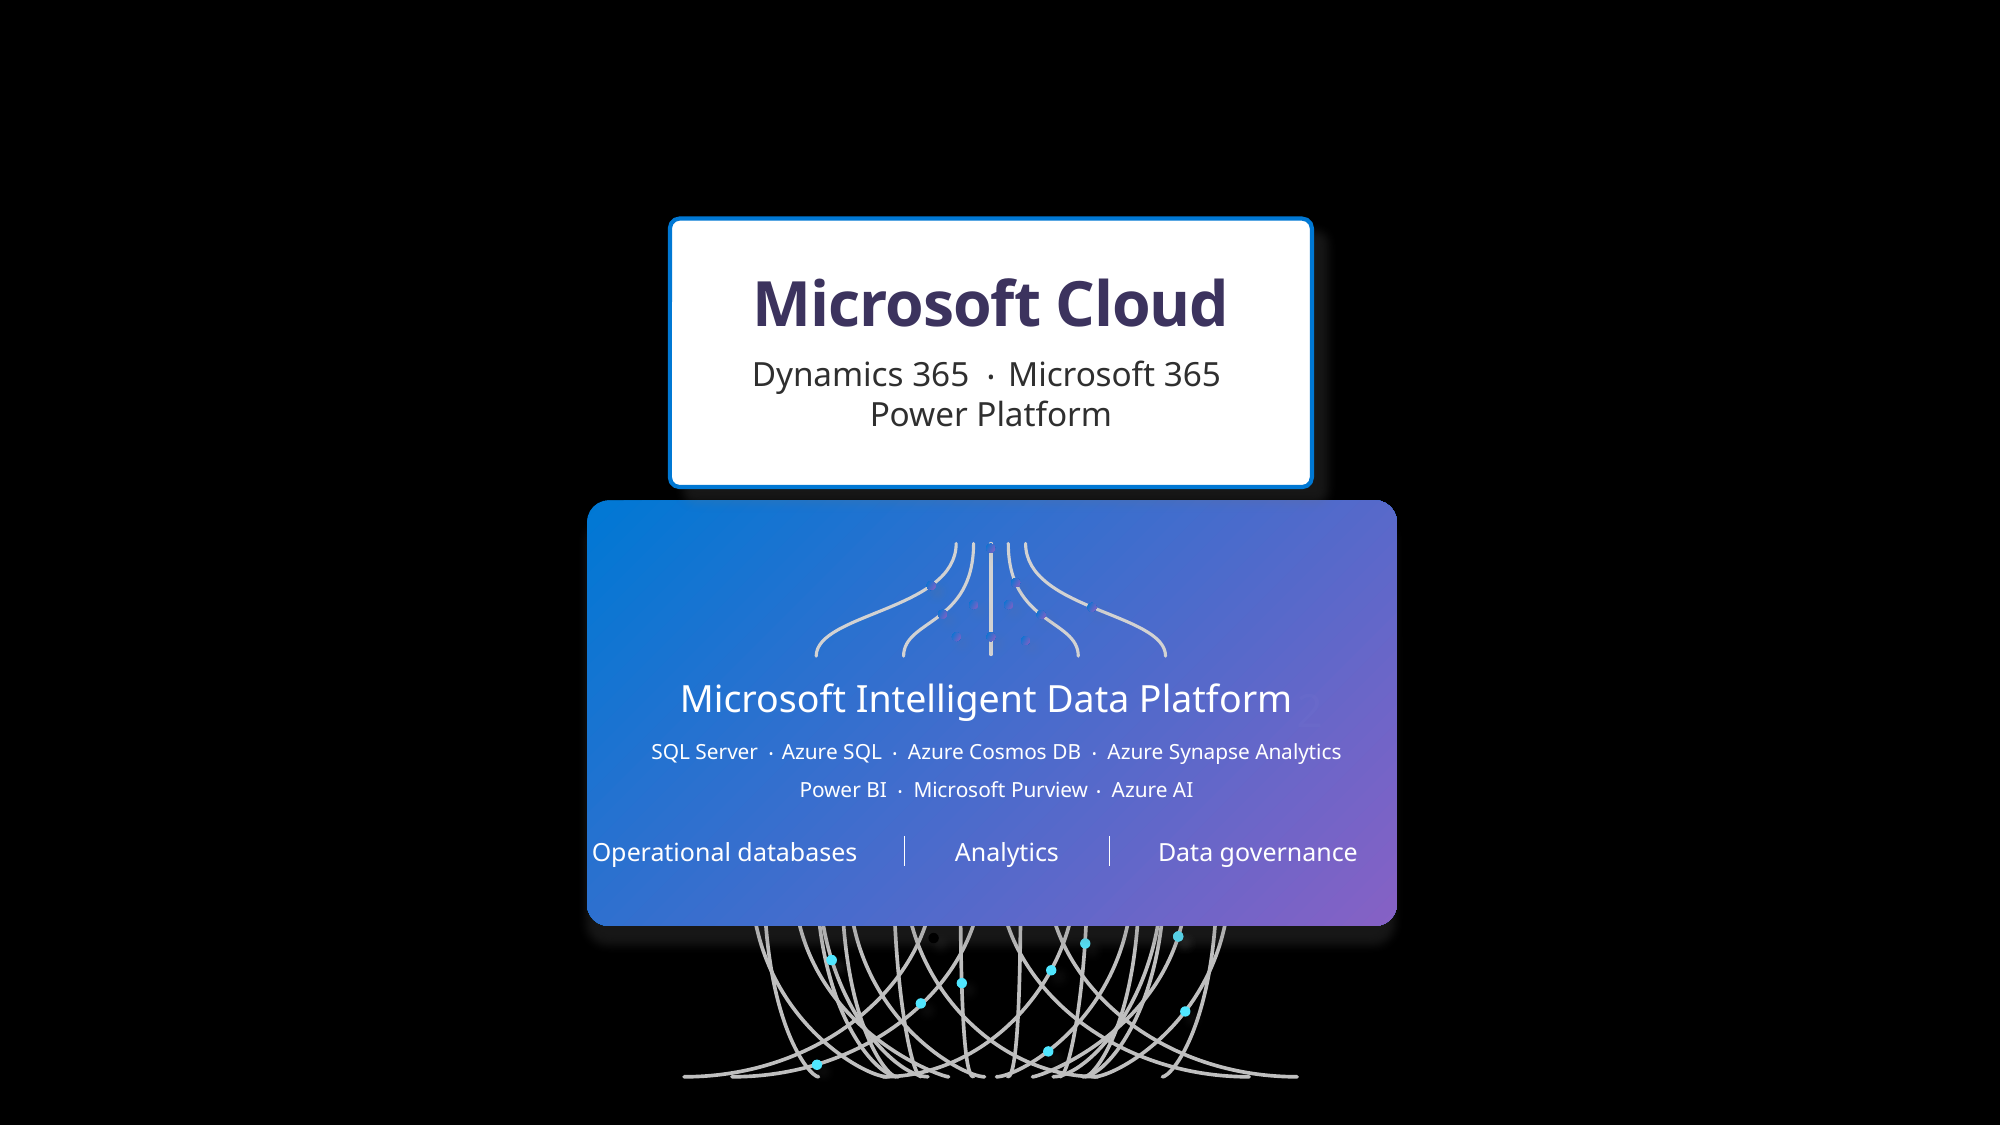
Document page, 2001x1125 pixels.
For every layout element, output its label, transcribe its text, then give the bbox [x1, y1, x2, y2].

text_box Microsoft Intelligent Data Platform [639, 675, 1333, 740]
text_box SQL Server • Azure SQL • Azure Cosmos DB • Azure Synapse Analytics Power BI • Microsoft Purview • Azure AI [649, 738, 1344, 821]
text_box 2 [587, 500, 1397, 926]
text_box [683, 874, 1298, 1078]
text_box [669, 218, 1313, 488]
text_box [815, 543, 1166, 657]
text_box Analytics [954, 836, 1060, 867]
text_box Data governance [1158, 836, 1359, 867]
text_box Operational databases [591, 836, 858, 867]
